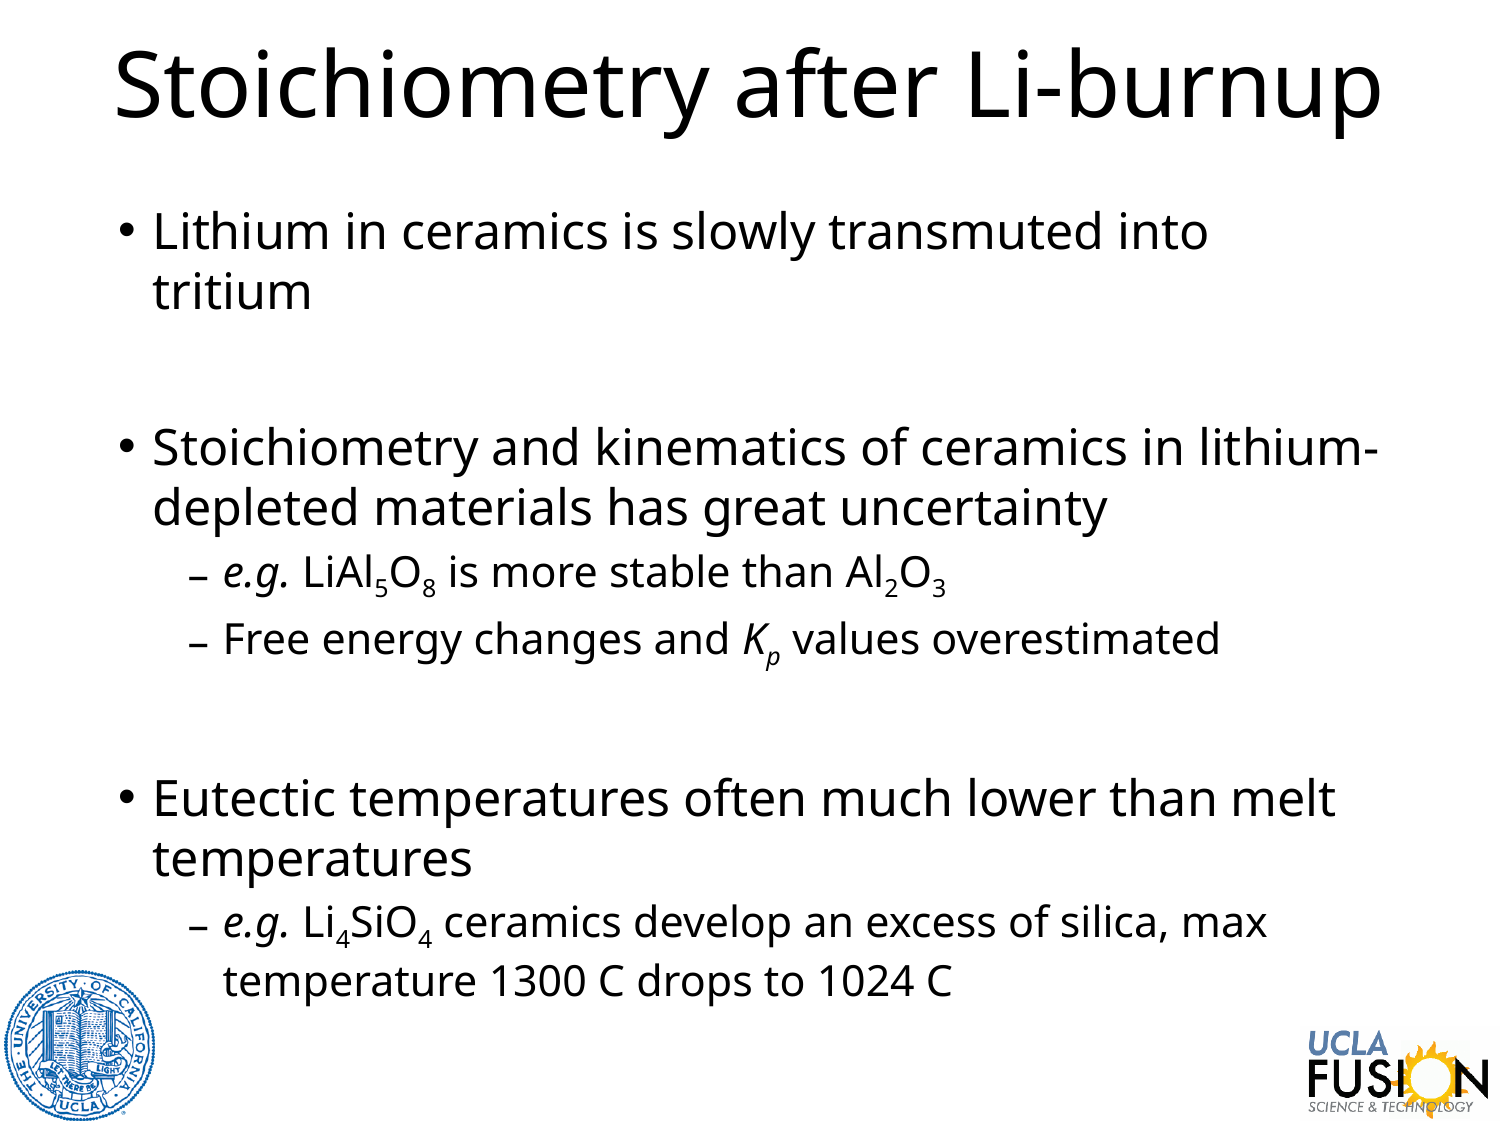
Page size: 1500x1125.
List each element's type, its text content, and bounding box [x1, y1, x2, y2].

list Lithium in ceramics is slowly transmuted into tritium Stoichiometry and kinematics of ceramics in lithium-depleted materials has great uncertainty e.g. LiAl5O8 is more stable than Al2O3 Free energy changes and Kp values overestimated Eutectic temperatures often much lower than melt temperatures e.g. Li4SiO4 ceramics develop an excess of silica, max temperature 1300 C drops to 1024 C [103, 191, 1397, 1014]
title Stoichiometry after Li-burnup [0, 0, 1500, 176]
picture [1300, 1026, 1500, 1121]
picture [4, 970, 155, 1121]
